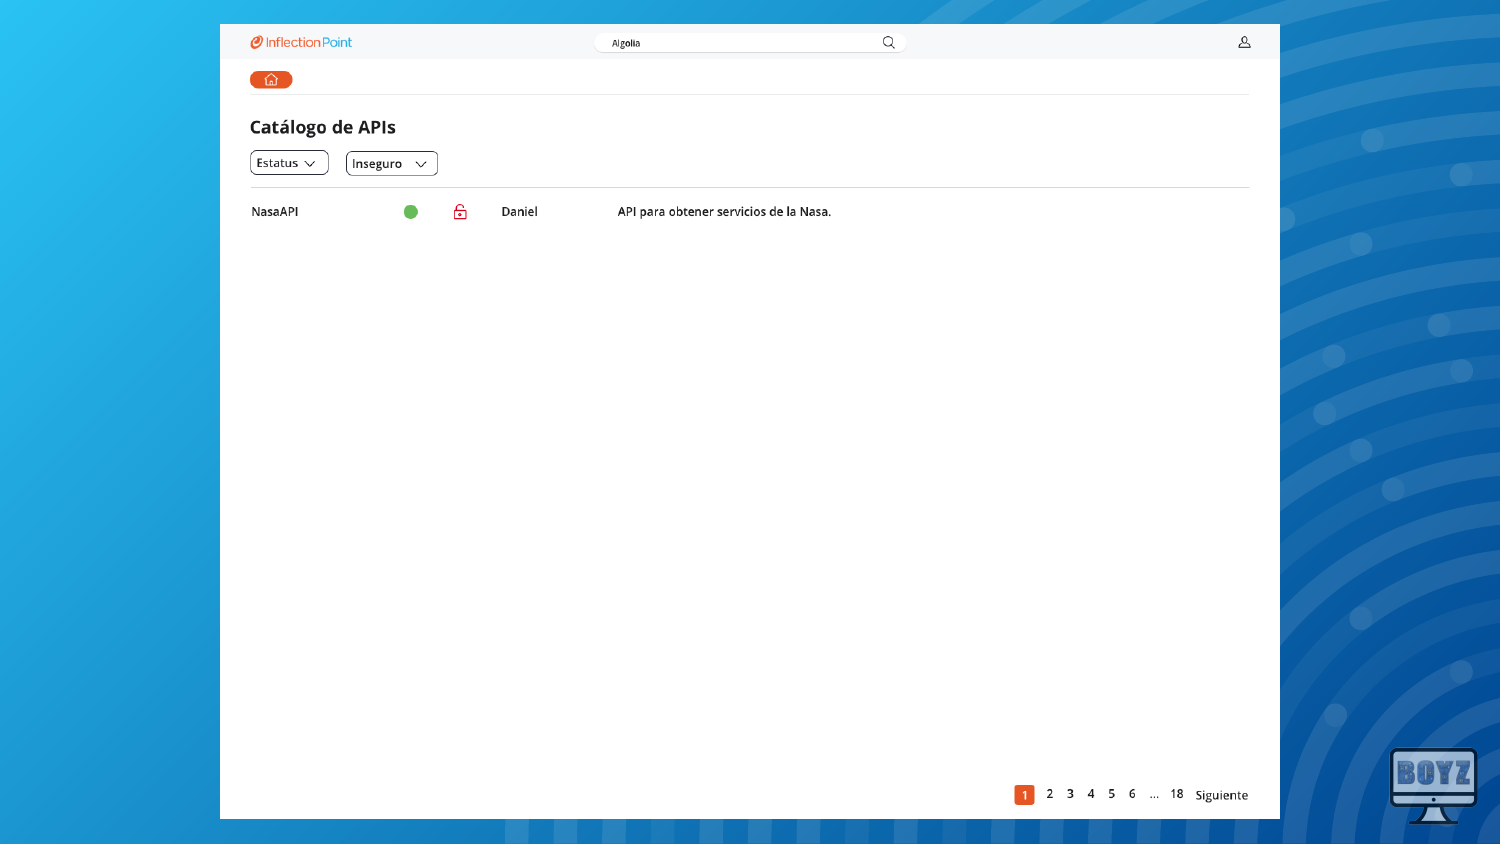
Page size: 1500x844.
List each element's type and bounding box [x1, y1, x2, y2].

picture [1387, 745, 1480, 830]
picture [220, 24, 1280, 819]
